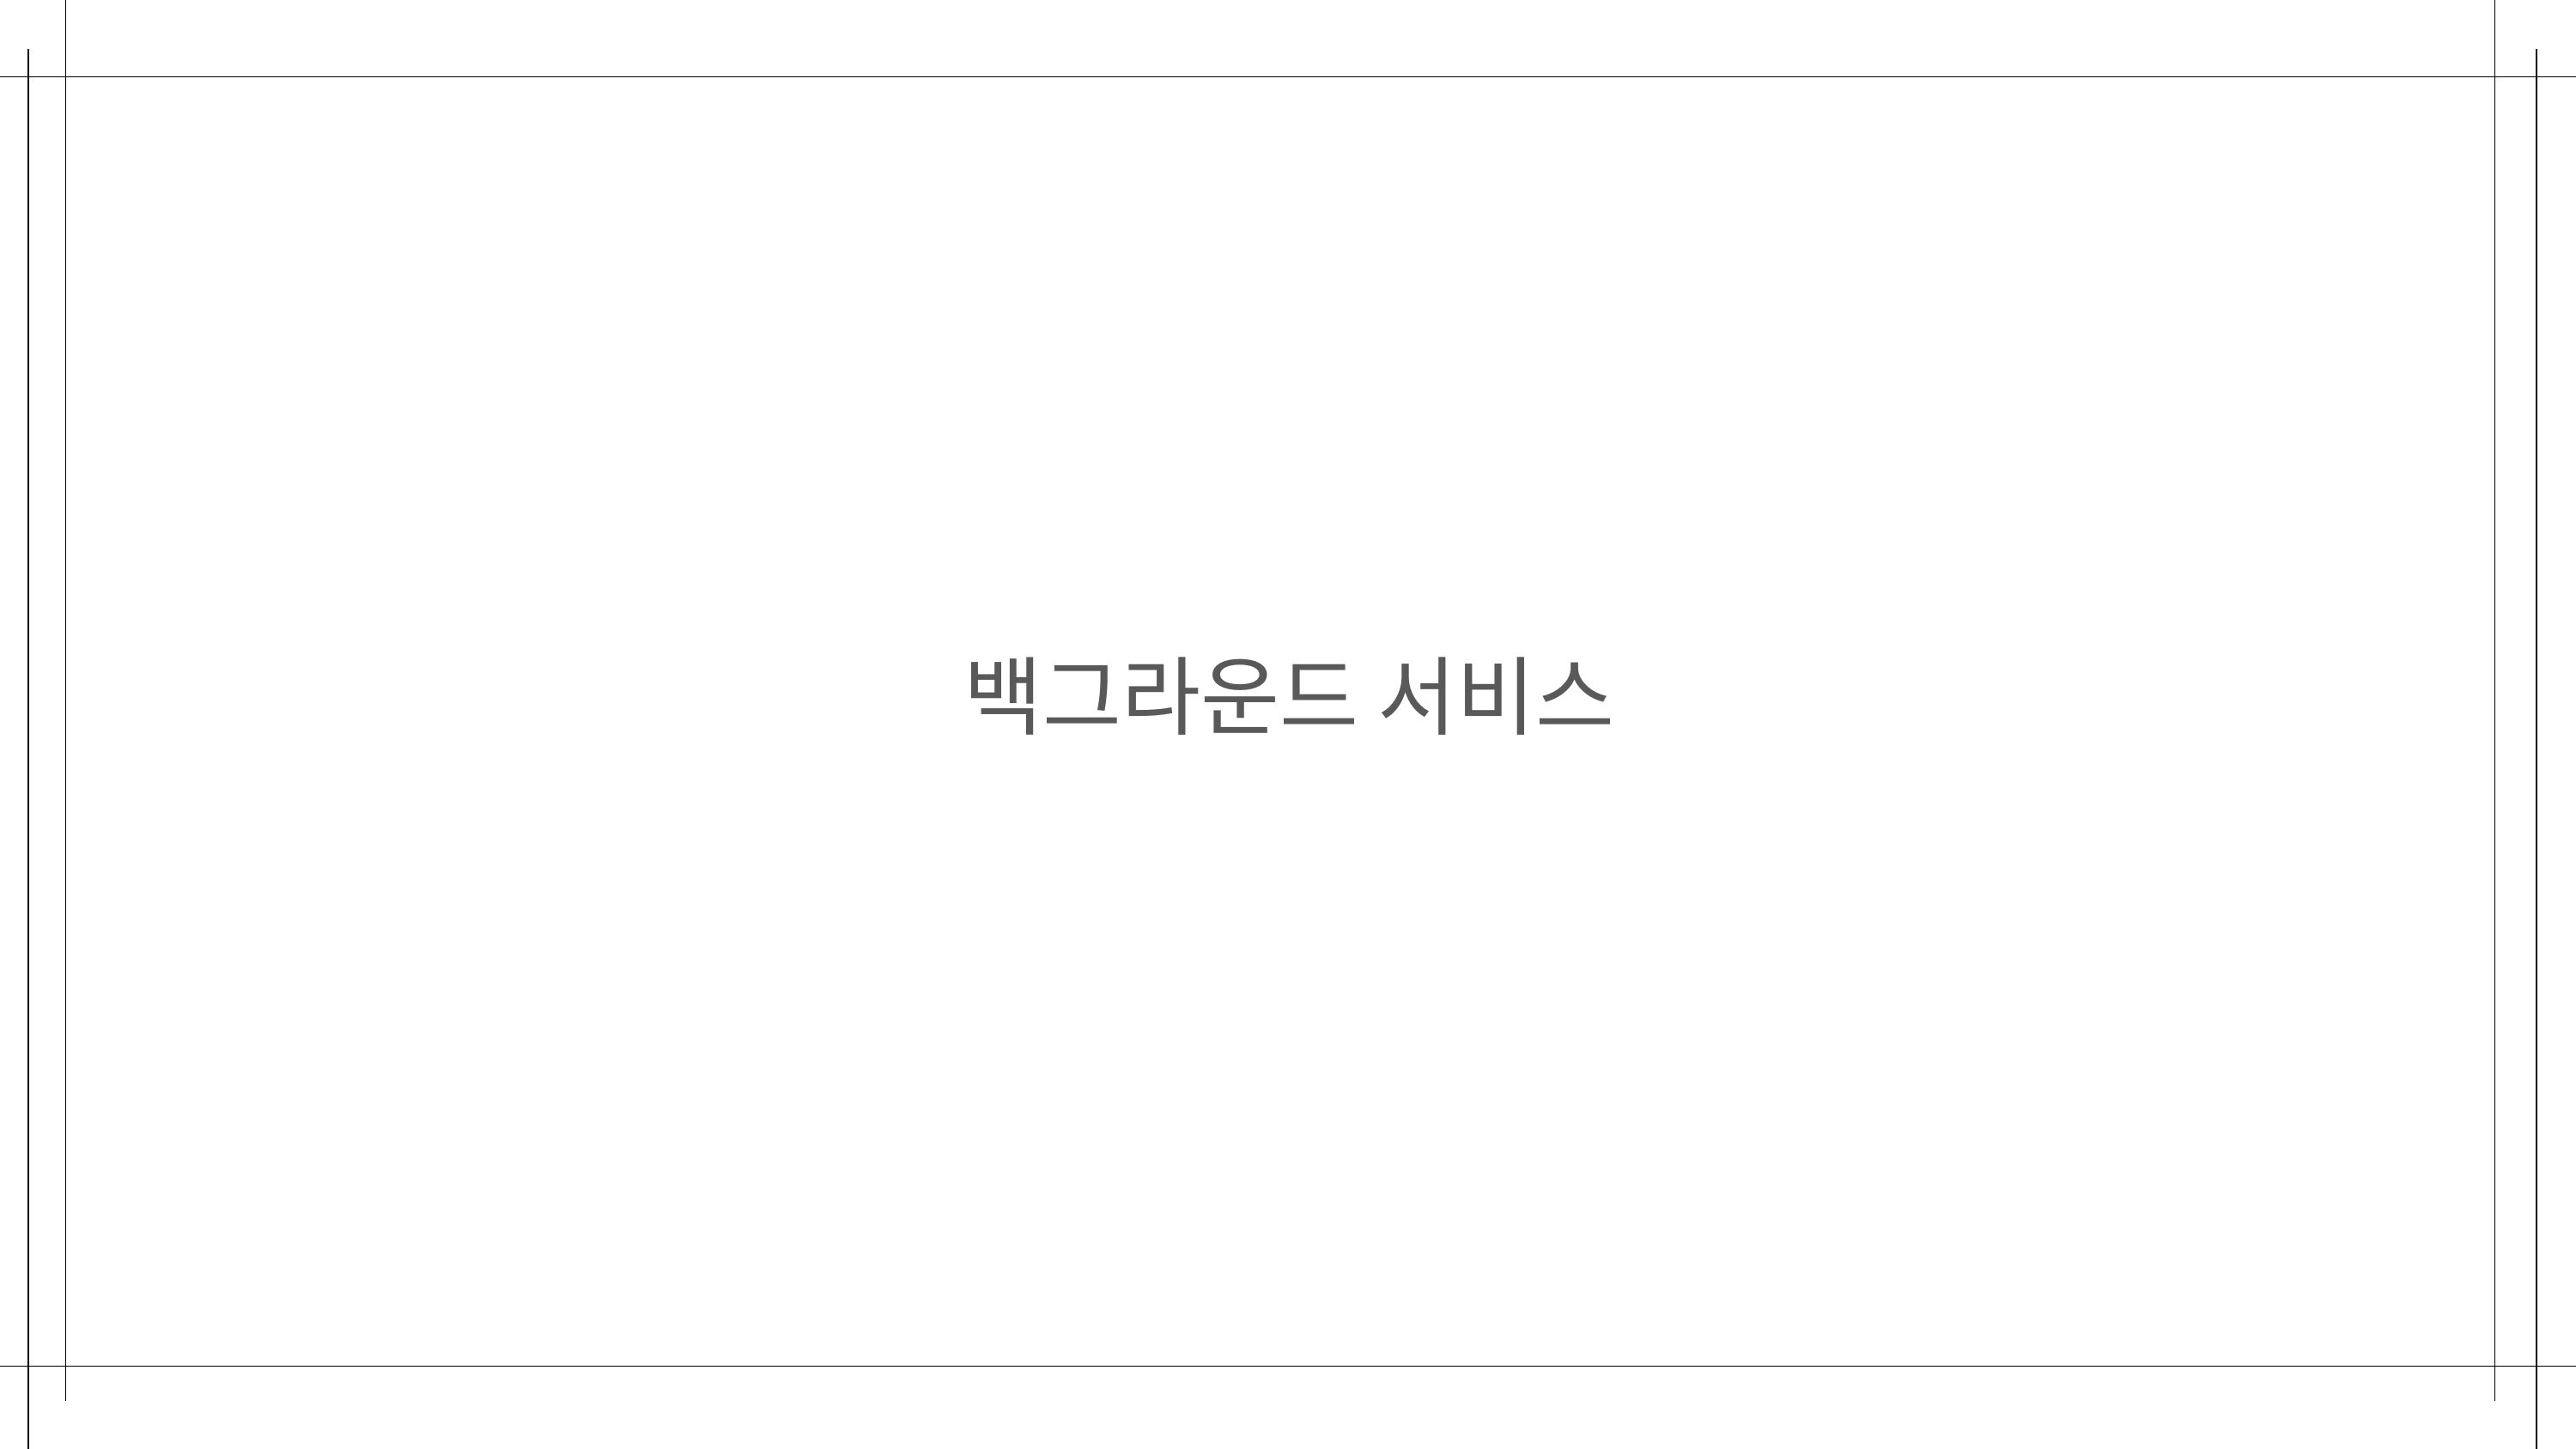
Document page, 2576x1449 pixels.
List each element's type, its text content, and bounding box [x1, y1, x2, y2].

text_box 백그라운드 서비스 [562, 616, 2017, 757]
